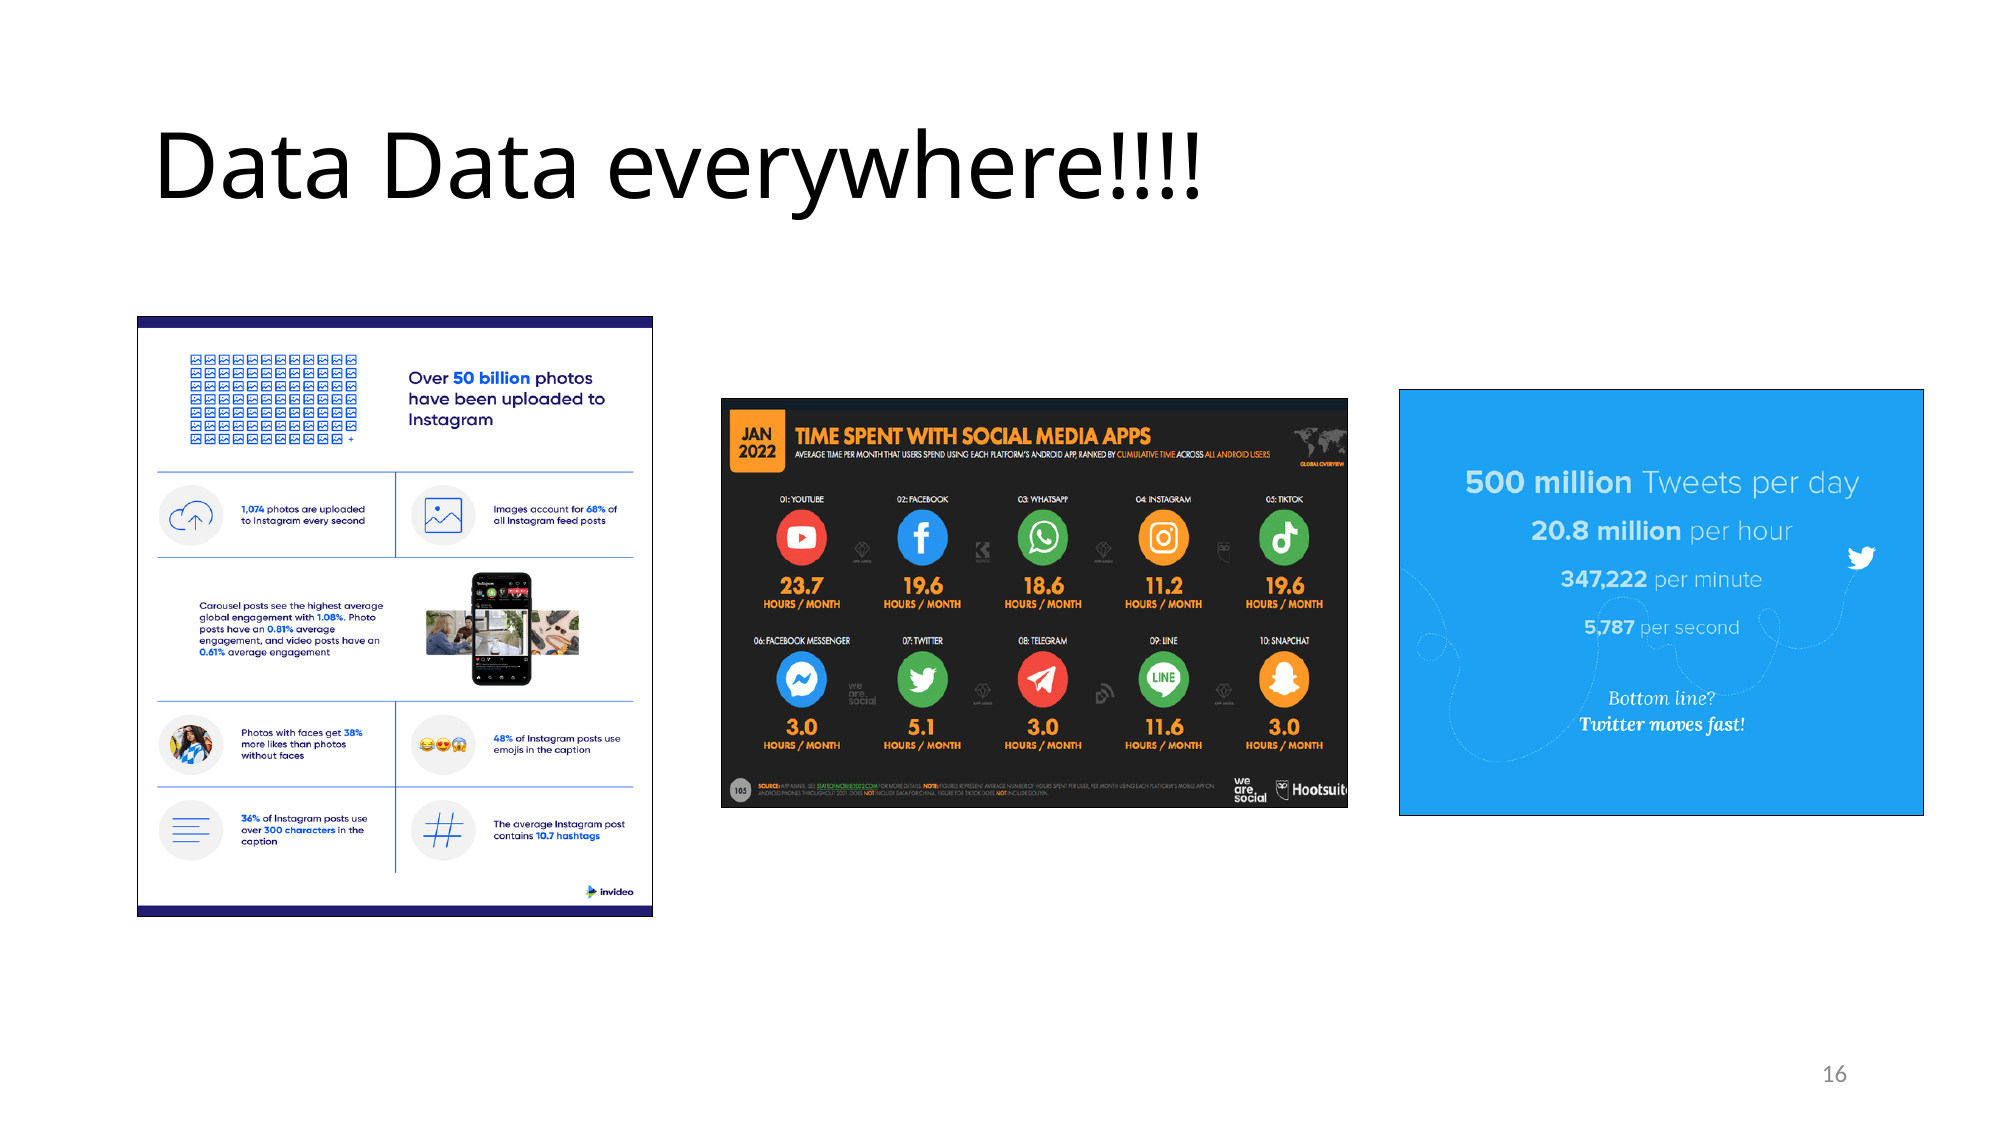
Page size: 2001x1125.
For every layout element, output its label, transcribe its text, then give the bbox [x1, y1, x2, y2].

text_box [721, 398, 1348, 808]
slide_number 16 [1412, 1042, 1863, 1103]
text_box [1399, 389, 1924, 816]
text_box [137, 316, 653, 917]
title Data Data everywhere!!!! [137, 59, 1863, 278]
